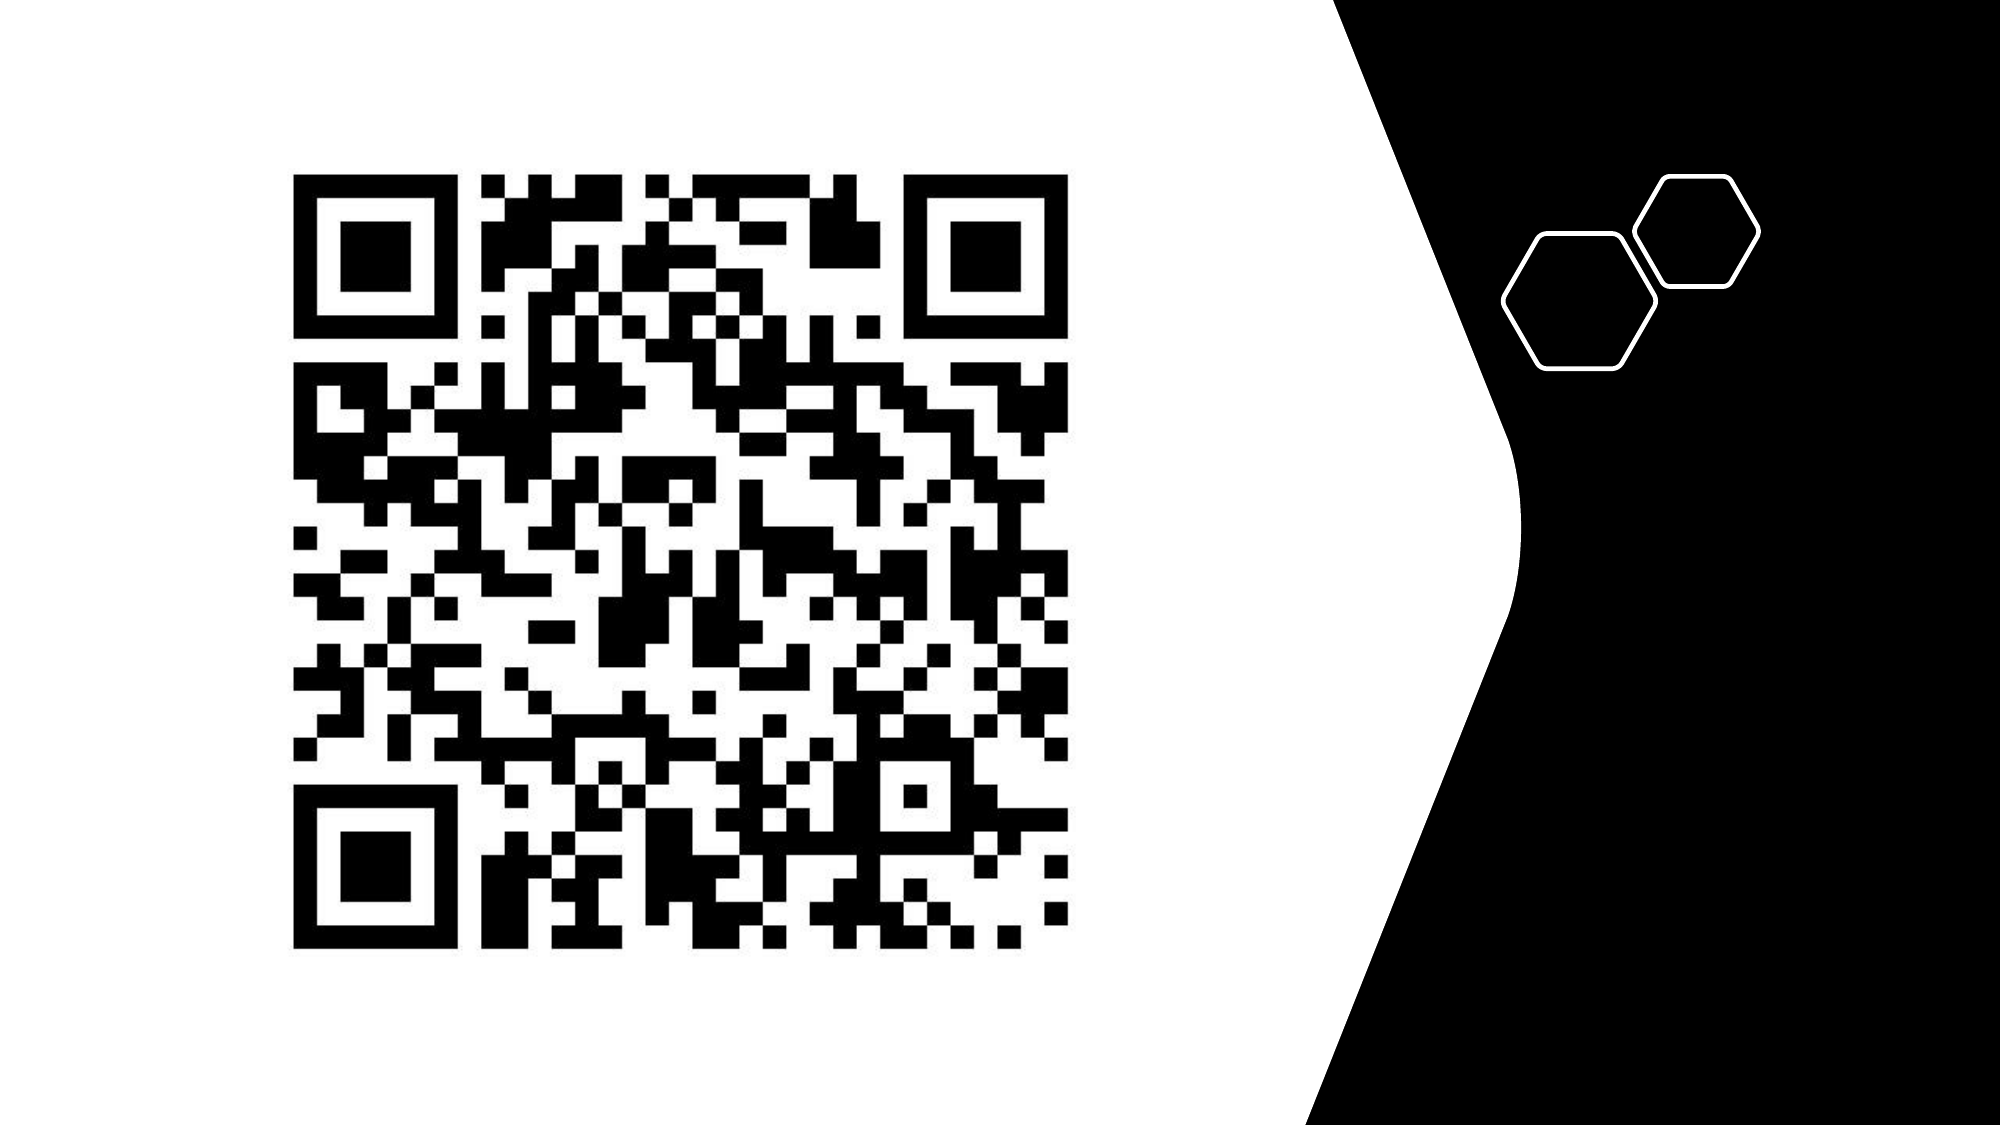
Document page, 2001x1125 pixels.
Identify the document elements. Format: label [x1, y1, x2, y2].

text_box [1308, 0, 2000, 1125]
text_box [1502, 175, 1760, 370]
picture [199, 81, 1162, 1044]
text_box [0, 0, 1523, 1125]
